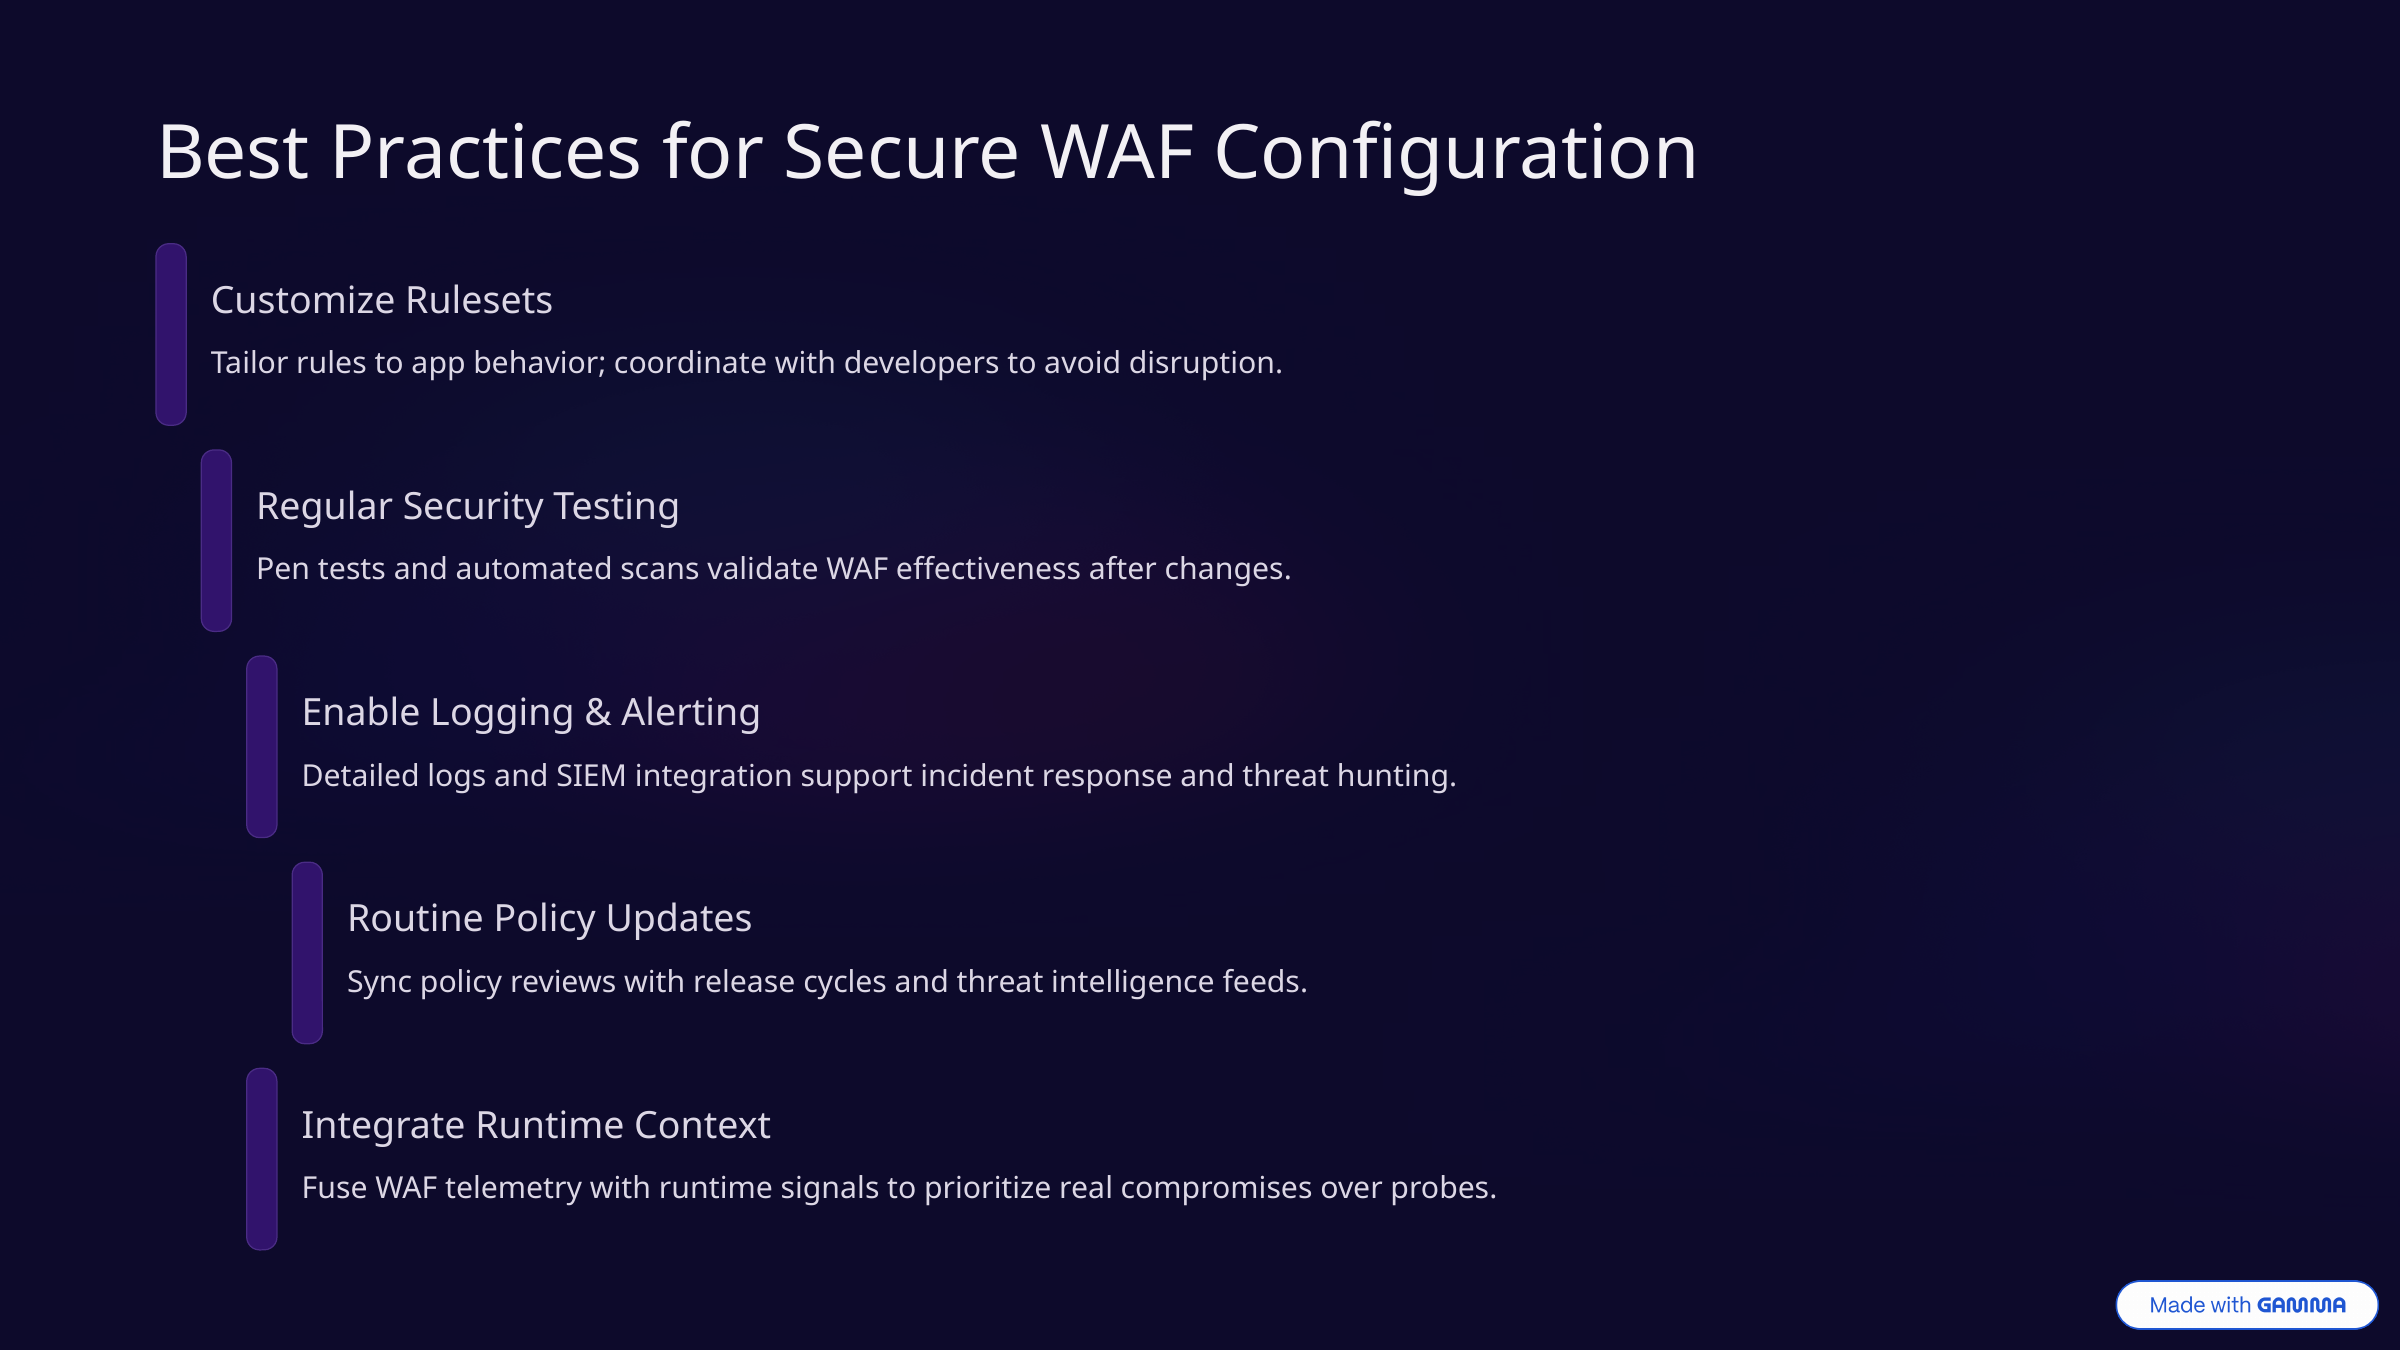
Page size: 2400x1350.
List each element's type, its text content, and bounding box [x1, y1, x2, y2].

text_box Detailed logs and SIEM integration support incident response and threat hunting. [301, 748, 2244, 793]
picture [2106, 1271, 2389, 1339]
text_box Regular Security Testing [256, 480, 715, 528]
text_box Integrate Runtime Context [301, 1098, 810, 1146]
text_box [155, 243, 187, 426]
text_box Pen tests and automated scans validate WAF effectiveness after changes. [256, 542, 2244, 587]
text_box Tailor rules to app behavior; coordinate with developers to avoid disruption. [210, 336, 2244, 380]
text_box Customize Rulesets [210, 274, 590, 322]
text_box [246, 1068, 277, 1250]
text_box Fuse WAF telemetry with runtime signals to prioritize real compromises over probes. [301, 1160, 2244, 1205]
text_box [246, 656, 277, 838]
text_box [201, 449, 232, 632]
text_box [292, 862, 323, 1044]
text_box Enable Logging & Alerting [301, 686, 801, 734]
text_box Routine Policy Updates [347, 892, 789, 940]
text_box Best Practices for Secure WAF Configuration [156, 99, 1836, 195]
text_box Sync policy reviews with release cycles and threat intelligence feeds. [347, 954, 2244, 999]
